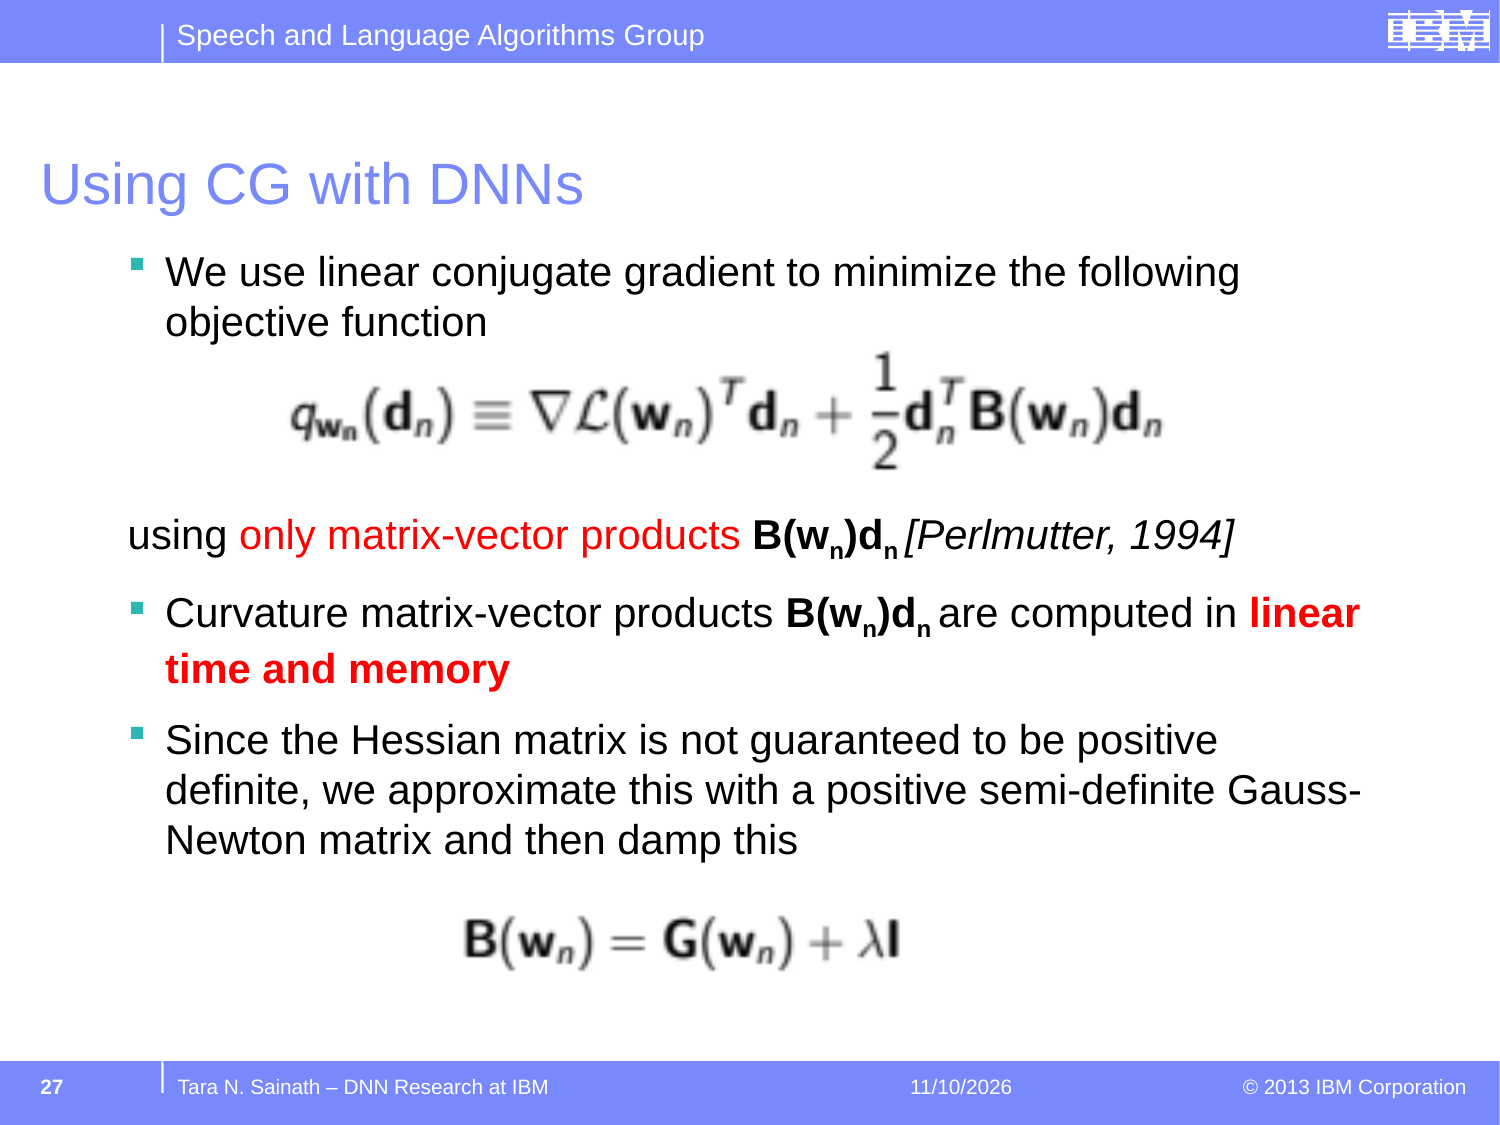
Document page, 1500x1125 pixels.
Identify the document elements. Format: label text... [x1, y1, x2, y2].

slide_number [895, 1066, 1215, 1107]
slide_number 27 [25, 1066, 191, 1119]
picture [262, 349, 1190, 499]
picture [462, 887, 913, 1013]
title Using CG with DNNs [25, 142, 1378, 225]
list We use linear conjugate gradient to minimize the following objective function using only matrix-vector products B(wn)dn [Perlmutter, 1994] Curvature matrix-vector products B(wn)dn are computed in linear time and memory Since the Hessian matrix is not guaranteed to be positive definite, we approximate this with a positive semi-definite Gauss-Newton matrix and then damp this [112, 237, 1388, 878]
footer Tara N. Sainath – DNN Research at IBM [162, 1066, 850, 1107]
